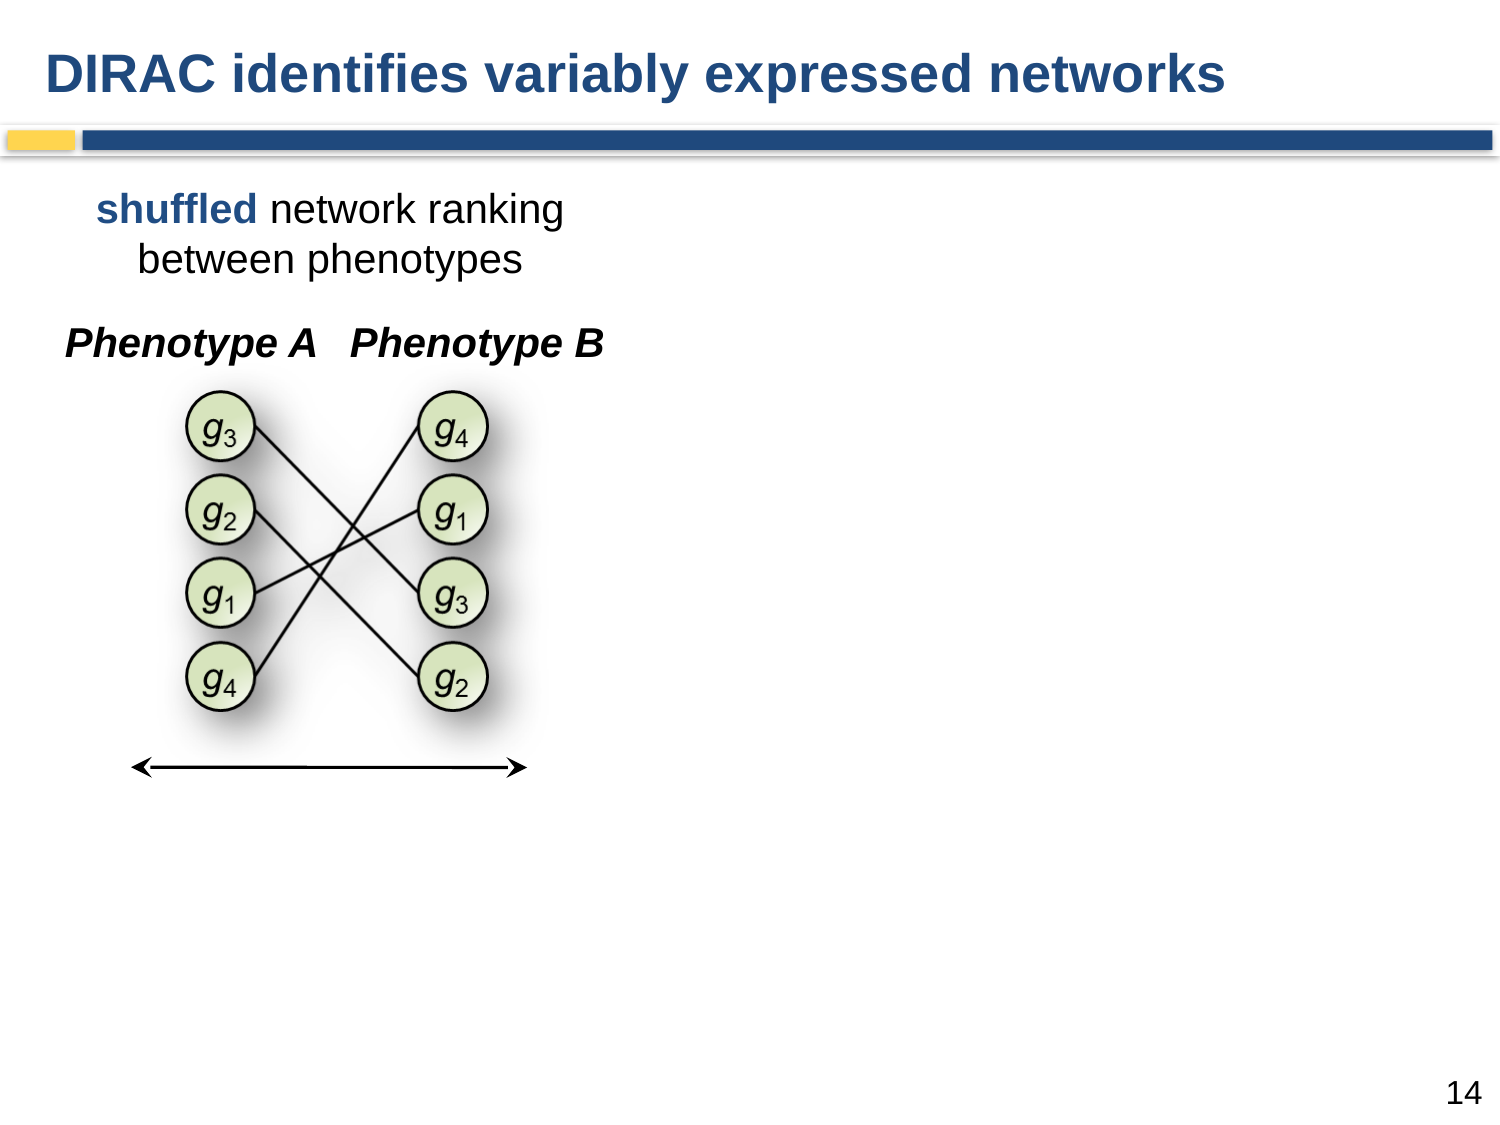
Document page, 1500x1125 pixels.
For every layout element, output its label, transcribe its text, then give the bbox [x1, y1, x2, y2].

text_box 14 [1424, 1063, 1500, 1125]
picture [178, 390, 489, 722]
text_box Phenotype A [50, 308, 335, 374]
text_box shuffled network ranking between phenotypes [52, 174, 608, 290]
text_box Phenotype B [335, 308, 623, 374]
title DIRAC identifies variably expressed networks [37, 24, 1463, 118]
